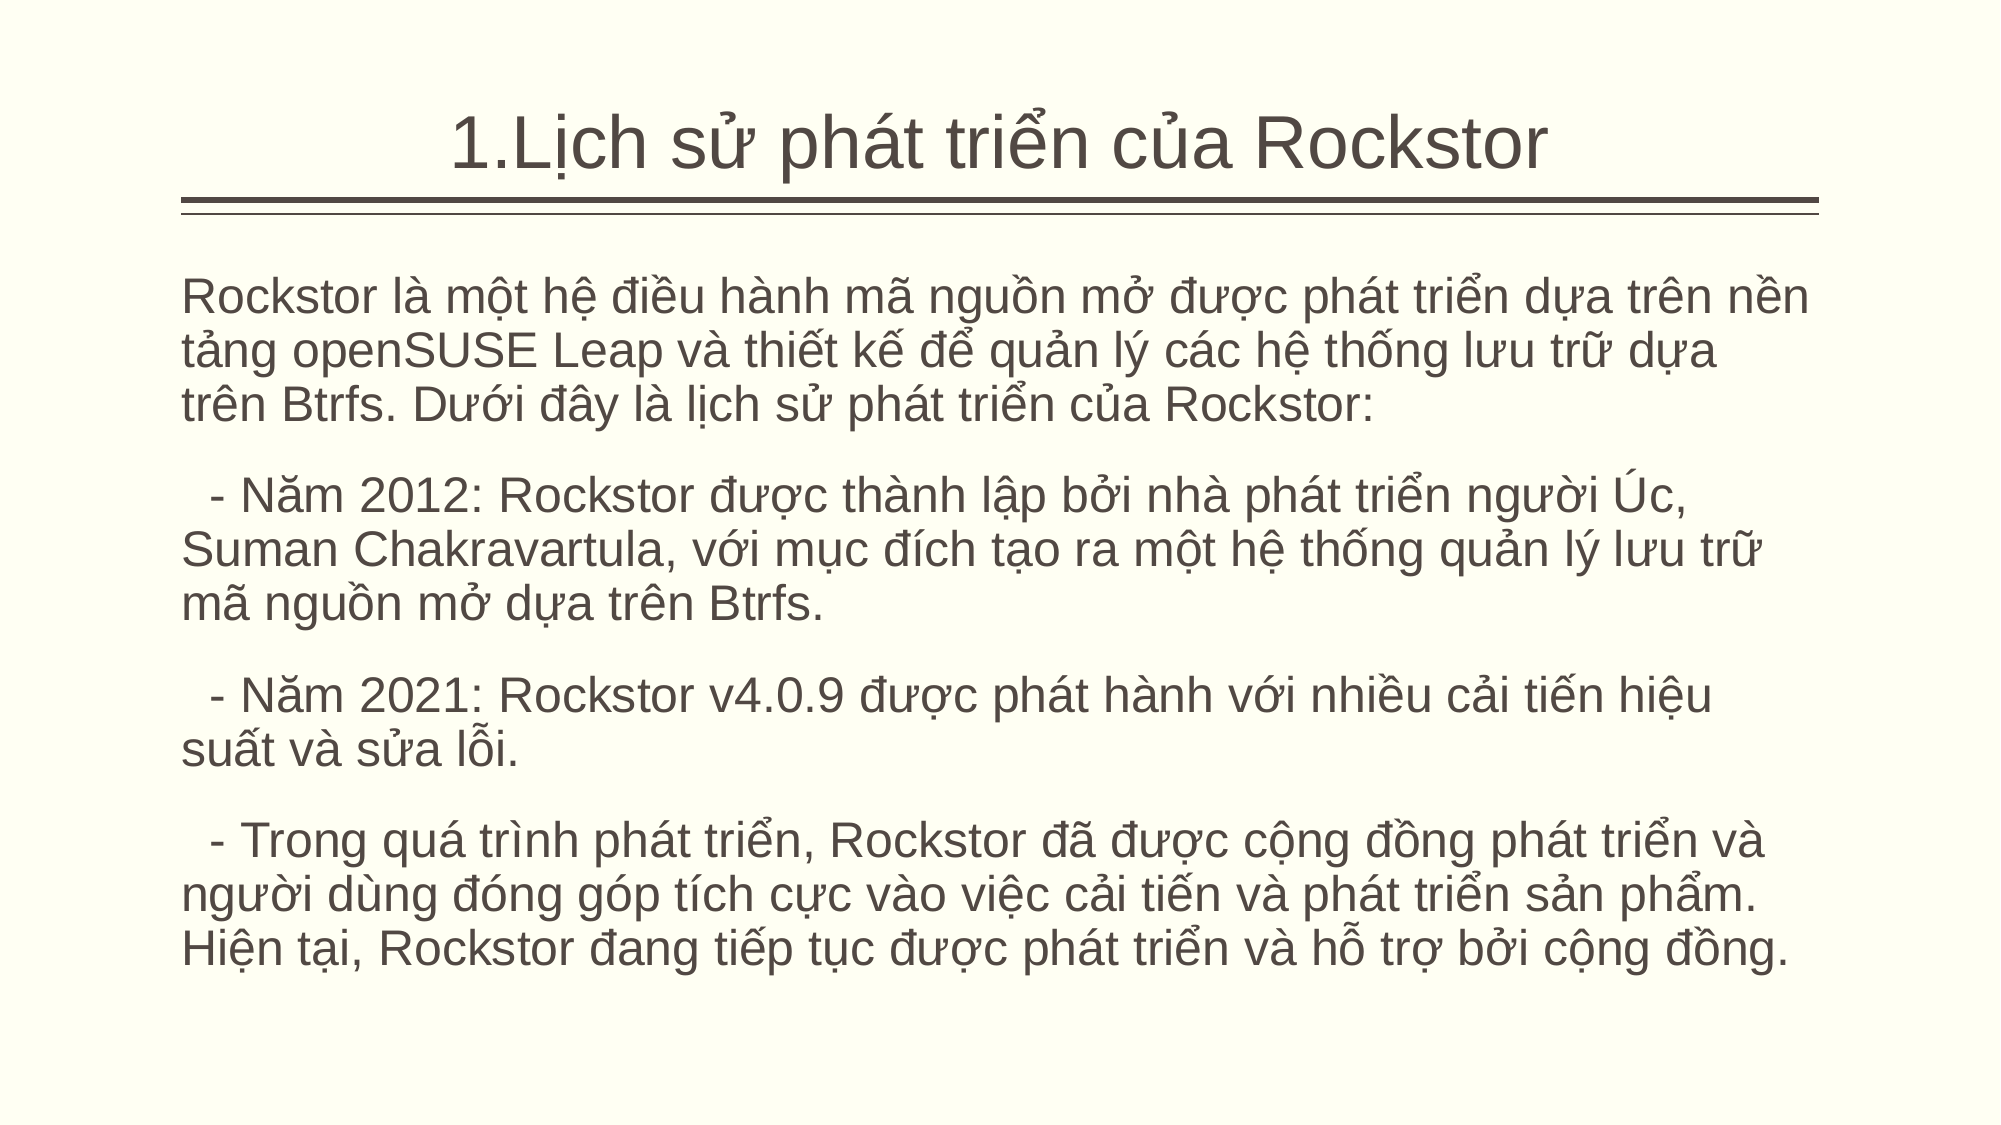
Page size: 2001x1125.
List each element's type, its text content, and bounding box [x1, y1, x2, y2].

list Rockstor là một hệ điều hành mã nguồn mở được phát triển dựa trên nền tảng openSUSE Leap và thiết kế để quản lý các hệ thống lưu trữ dựa trên Btrfs. Dưới đây là lịch sử phát triển của Rockstor: - Năm 2012: Rockstor được thành lập bởi nhà phát triển người Úc, Suman Chakravartula, với mục đích tạo ra một hệ thống quản lý lưu trữ mã nguồn mở dựa trên Btrfs. - Năm 2021: Rockstor v4.0.9 được phát hành với nhiều cải tiến hiệu suất và sửa lỗi. - Trong quá trình phát triển, Rockstor đã được cộng đồng phát triển và người dùng đóng góp tích cực vào việc cải tiến và phát triển sản phẩm. Hiện tại, Rockstor đang tiếp tục được phát triển và hỗ trợ bởi cộng đồng. [181, 262, 1819, 1013]
title 1.Lịch sử phát triển của Rockstor [181, 12, 1819, 193]
